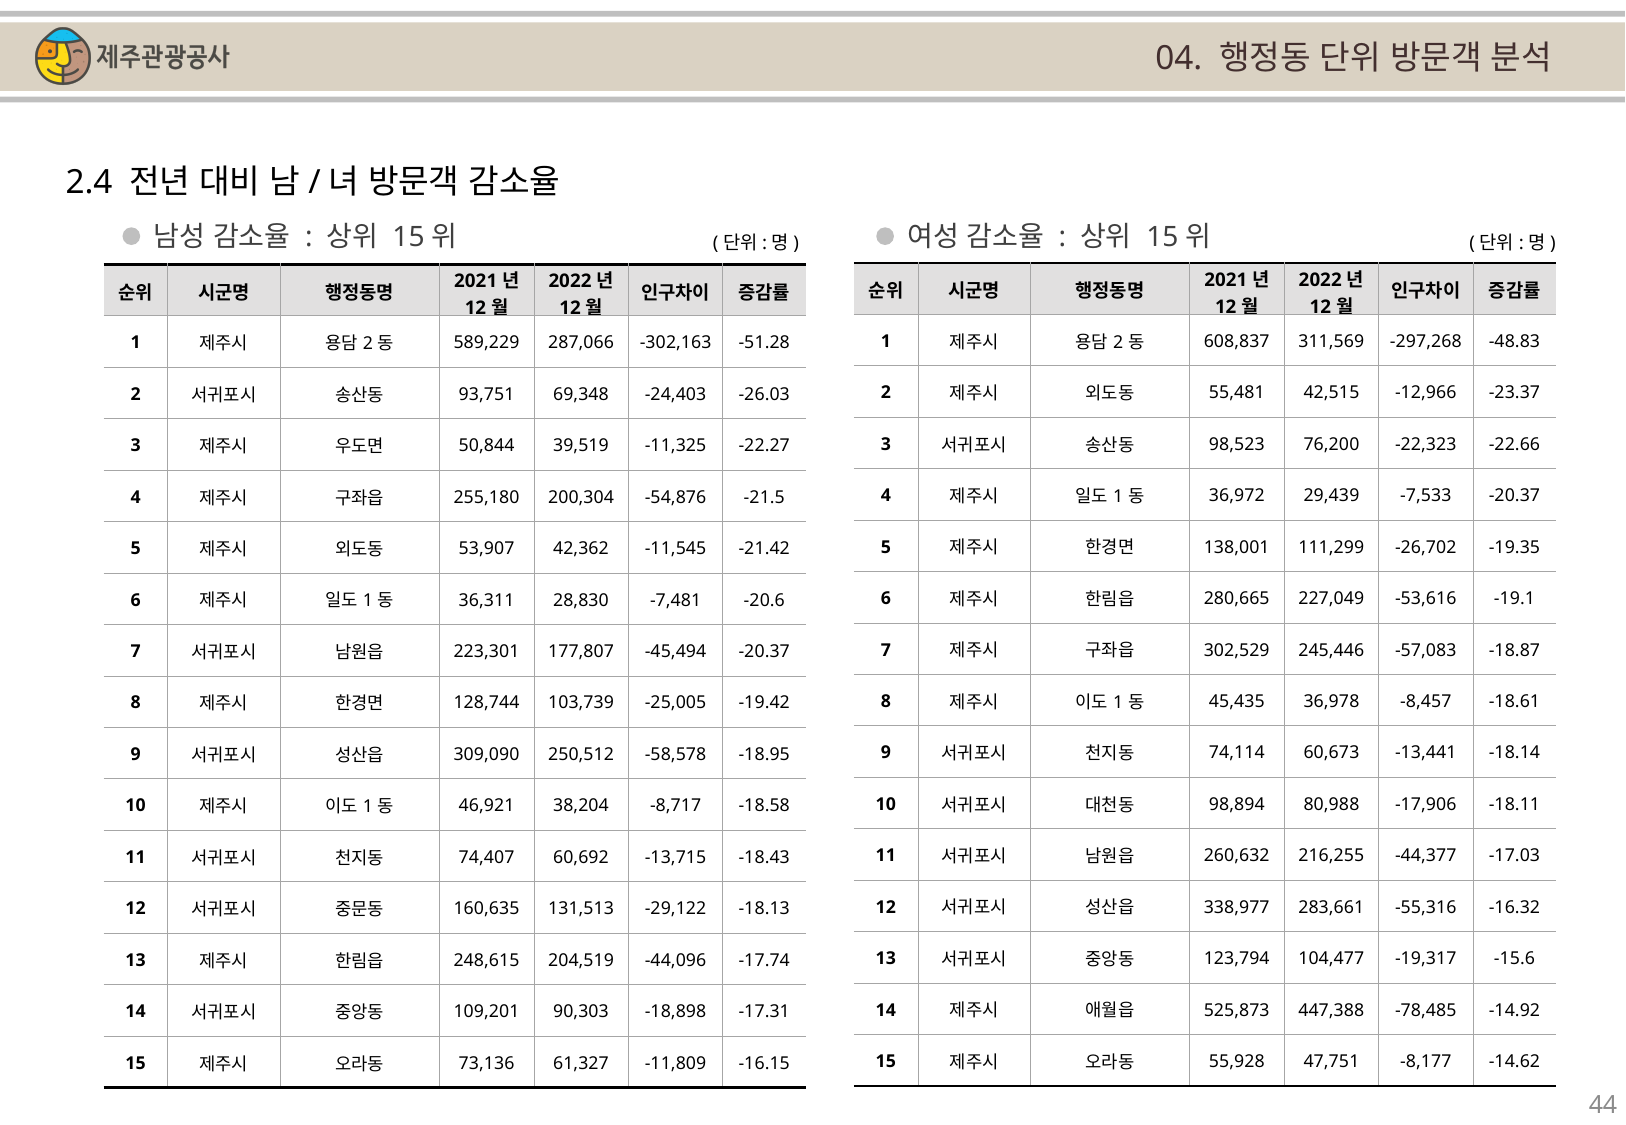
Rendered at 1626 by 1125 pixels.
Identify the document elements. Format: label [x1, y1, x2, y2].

table_cell [1379, 624, 1473, 674]
table_cell [535, 368, 628, 418]
table_cell [535, 574, 628, 624]
table_cell [535, 1037, 628, 1086]
table_header [1031, 264, 1189, 314]
table_header [168, 266, 280, 315]
table_cell [1190, 469, 1284, 520]
table_cell [440, 1037, 534, 1086]
table_cell [1474, 572, 1556, 623]
table_cell [440, 625, 534, 676]
table_cell [629, 1037, 722, 1086]
table_cell [168, 728, 280, 778]
table_cell [1379, 881, 1473, 931]
table_cell [1031, 418, 1189, 468]
table_cell [629, 779, 722, 830]
table_cell [281, 779, 439, 830]
table_cell [104, 625, 167, 676]
table_cell [919, 829, 1030, 880]
table_cell [1190, 726, 1284, 777]
table_cell [168, 419, 280, 470]
text_box [1042, 28, 1595, 84]
table_cell [1190, 829, 1284, 880]
table_cell [281, 522, 439, 573]
table_header [535, 266, 628, 315]
table_cell [629, 368, 722, 418]
table_cell [1031, 366, 1189, 417]
table_cell [281, 934, 439, 984]
table_cell [1190, 1035, 1284, 1085]
table_cell [168, 625, 280, 676]
text_box [121, 210, 472, 260]
table_cell [919, 521, 1030, 571]
table_cell [281, 471, 439, 521]
table_cell [629, 471, 722, 521]
table_cell [535, 471, 628, 521]
table_cell [281, 368, 439, 418]
table_cell [723, 368, 806, 418]
table_cell [1474, 881, 1556, 931]
table_cell [168, 677, 280, 727]
table_cell [440, 985, 534, 1036]
table_cell [919, 778, 1030, 828]
table_cell [1285, 315, 1378, 365]
table_cell [535, 779, 628, 830]
table_cell [919, 984, 1030, 1034]
table_cell [1379, 932, 1473, 983]
table_cell [1474, 829, 1556, 880]
table_cell [1285, 829, 1378, 880]
table_cell [1031, 726, 1189, 777]
table_cell [104, 728, 167, 778]
table_cell [440, 316, 534, 367]
table_cell [1379, 366, 1473, 417]
table_cell [1379, 726, 1473, 777]
table_cell [854, 778, 918, 828]
table_cell [440, 419, 534, 470]
table_cell [1379, 418, 1473, 468]
table_cell [1031, 778, 1189, 828]
table_cell [723, 522, 806, 573]
table_cell [104, 934, 167, 984]
table_cell [281, 574, 439, 624]
table_cell [1474, 984, 1556, 1034]
table_cell [723, 419, 806, 470]
table_cell [919, 572, 1030, 623]
table_cell [168, 779, 280, 830]
table_cell [1285, 726, 1378, 777]
slide_number [1251, 1063, 1618, 1123]
table_cell [104, 831, 167, 881]
table_cell [168, 471, 280, 521]
table_cell [723, 985, 806, 1036]
table_cell [919, 624, 1030, 674]
table_cell [1031, 881, 1189, 931]
table_cell [723, 779, 806, 830]
table_cell [854, 829, 918, 880]
table_cell [629, 522, 722, 573]
table_cell [1190, 418, 1284, 468]
table_cell [854, 469, 918, 520]
table_cell [1379, 315, 1473, 365]
table_cell [1474, 418, 1556, 468]
table_cell [1285, 366, 1378, 417]
table_cell [1285, 984, 1378, 1034]
table_cell [1474, 675, 1556, 725]
table_cell [1474, 932, 1556, 983]
table_cell [1190, 881, 1284, 931]
table_cell [1474, 778, 1556, 828]
table_cell [919, 366, 1030, 417]
table_cell [1285, 778, 1378, 828]
table_cell [535, 419, 628, 470]
table_cell [629, 316, 722, 367]
table_cell [1285, 572, 1378, 623]
table_cell [1031, 624, 1189, 674]
table_cell [1285, 675, 1378, 725]
table_cell [723, 831, 806, 881]
table_cell [1031, 469, 1189, 520]
table_cell [1379, 469, 1473, 520]
table_header [1190, 264, 1284, 314]
table_cell [535, 316, 628, 367]
text_box [1454, 223, 1571, 261]
table_cell [440, 368, 534, 418]
table_cell [1190, 932, 1284, 983]
table_cell [919, 315, 1030, 365]
table_cell [1474, 315, 1556, 365]
table_cell [919, 932, 1030, 983]
table_cell [104, 316, 167, 367]
table_cell [440, 522, 534, 573]
table_cell [1190, 366, 1284, 417]
text_box [875, 210, 1226, 260]
table_cell [104, 574, 167, 624]
table_cell [1190, 572, 1284, 623]
table_cell [104, 419, 167, 470]
table_cell [723, 728, 806, 778]
table_cell [535, 882, 628, 933]
table_cell [168, 368, 280, 418]
table_header [1474, 264, 1556, 314]
table_cell [281, 625, 439, 676]
table_cell [168, 882, 280, 933]
table_cell [854, 624, 918, 674]
table_cell [281, 316, 439, 367]
table_cell [723, 677, 806, 727]
table_cell [535, 985, 628, 1036]
picture [31, 26, 232, 87]
table_cell [440, 831, 534, 881]
table_cell [1031, 984, 1189, 1034]
table_cell [104, 882, 167, 933]
table_cell [919, 881, 1030, 931]
table_cell [723, 934, 806, 984]
table_cell [1285, 469, 1378, 520]
table_cell [723, 574, 806, 624]
table_cell [723, 882, 806, 933]
text_box [698, 223, 814, 261]
table_cell [104, 1037, 167, 1086]
table_cell [1474, 366, 1556, 417]
table_cell [1379, 778, 1473, 828]
table_cell [1474, 469, 1556, 520]
table_cell [629, 677, 722, 727]
table_cell [281, 882, 439, 933]
table_cell [854, 418, 918, 468]
table_cell [440, 728, 534, 778]
table_cell [281, 985, 439, 1036]
table_cell [168, 574, 280, 624]
table_cell [535, 677, 628, 727]
table_cell [168, 831, 280, 881]
table_cell [1474, 521, 1556, 571]
table_cell [723, 316, 806, 367]
table_cell [854, 572, 918, 623]
table_cell [168, 316, 280, 367]
table_cell [104, 368, 167, 418]
table_cell [1379, 984, 1473, 1034]
table_cell [723, 625, 806, 676]
table_cell [1031, 1035, 1189, 1085]
table_cell [854, 1035, 918, 1085]
table_cell [1474, 1035, 1556, 1063]
table_cell [535, 831, 628, 881]
table_cell [854, 315, 918, 365]
table_cell [854, 521, 918, 571]
table_cell [1031, 521, 1189, 571]
table_header [1379, 264, 1473, 314]
table_cell [1474, 726, 1556, 777]
table_cell [919, 469, 1030, 520]
table_cell [1190, 315, 1284, 365]
table_cell [104, 779, 167, 830]
table_cell [1190, 624, 1284, 674]
table_cell [535, 522, 628, 573]
table_cell [535, 728, 628, 778]
table_header [1285, 264, 1378, 314]
table_cell [281, 728, 439, 778]
table_header [104, 266, 167, 315]
text_box [50, 152, 1144, 208]
table_cell [629, 934, 722, 984]
table_cell [1474, 624, 1556, 674]
table_cell [440, 471, 534, 521]
table_cell [854, 366, 918, 417]
table_cell [168, 522, 280, 573]
table_cell [854, 881, 918, 931]
table_cell [1031, 932, 1189, 983]
table_cell [629, 985, 722, 1036]
table_cell [1285, 932, 1378, 983]
table_cell [1190, 778, 1284, 828]
table_cell [854, 675, 918, 725]
table_cell [168, 985, 280, 1036]
table_cell [854, 932, 918, 983]
table_cell [1031, 675, 1189, 725]
table_header [854, 264, 918, 314]
table_cell [1379, 829, 1473, 880]
table_cell [1285, 418, 1378, 468]
table_cell [919, 726, 1030, 777]
table_cell [1379, 1035, 1473, 1063]
table_header [281, 266, 439, 315]
table_cell [919, 418, 1030, 468]
table_cell [854, 726, 918, 777]
table_cell [919, 1035, 1030, 1085]
table_cell [1031, 829, 1189, 880]
table_header [440, 266, 534, 315]
table_cell [1190, 984, 1284, 1034]
table_header [629, 266, 722, 315]
table_cell [104, 522, 167, 573]
table_cell [440, 934, 534, 984]
table_cell [281, 831, 439, 881]
table_cell [1379, 521, 1473, 571]
table_header [723, 266, 806, 315]
table_cell [1190, 675, 1284, 725]
table_cell [723, 1037, 806, 1086]
table_cell [1031, 315, 1189, 365]
table_cell [629, 882, 722, 933]
table_cell [1190, 521, 1284, 571]
table_cell [281, 677, 439, 727]
table_header [919, 264, 1030, 314]
table_cell [104, 985, 167, 1036]
table_cell [104, 471, 167, 521]
table_cell [629, 625, 722, 676]
table_cell [854, 984, 918, 1034]
table_cell [535, 625, 628, 676]
table_cell [1031, 572, 1189, 623]
table_cell [1285, 624, 1378, 674]
table_cell [1285, 881, 1378, 931]
table_cell [440, 882, 534, 933]
table_cell [281, 419, 439, 470]
table_cell [723, 471, 806, 521]
table_cell [1285, 521, 1378, 571]
table_cell [1379, 675, 1473, 725]
table_cell [919, 675, 1030, 725]
table_cell [629, 831, 722, 881]
table_cell [629, 574, 722, 624]
table_cell [168, 934, 280, 984]
table_cell [1285, 1035, 1378, 1063]
table_cell [281, 1037, 439, 1086]
table_cell [440, 677, 534, 727]
table_cell [104, 677, 167, 727]
table_cell [629, 728, 722, 778]
table_cell [535, 934, 628, 984]
table_cell [168, 1037, 280, 1086]
table_cell [440, 779, 534, 830]
table_cell [629, 419, 722, 470]
table_cell [1379, 572, 1473, 623]
table_cell [440, 574, 534, 624]
